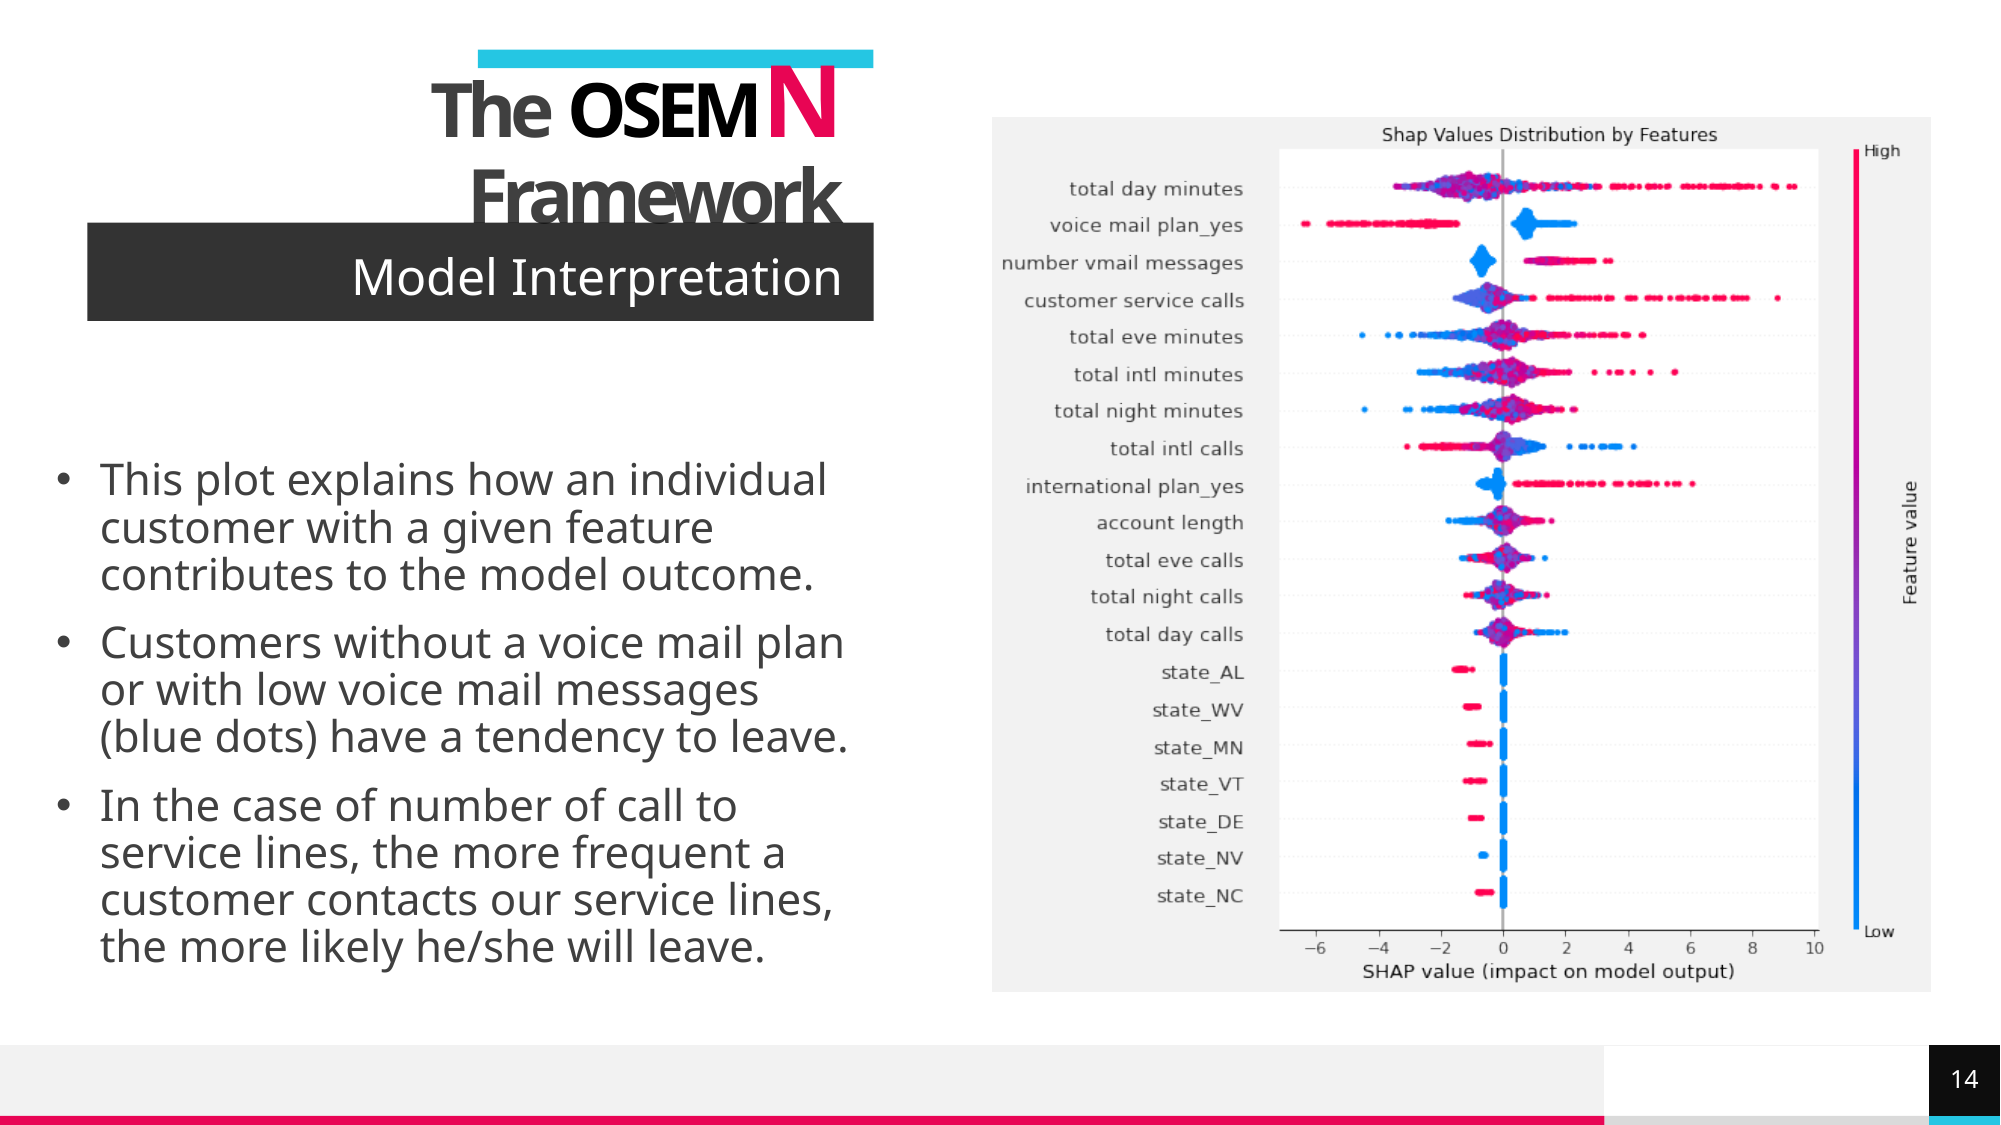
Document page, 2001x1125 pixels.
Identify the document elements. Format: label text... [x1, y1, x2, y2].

list Model Interpretation [87, 222, 874, 321]
text_box [477, 49, 875, 69]
list This plot explains how an individual customer with a given feature contributes to the model outcome. Customers without a voice mail plan or with low voice mail messages (blue dots) have a tendency to leave. In the case of number of call to service lines, the more frequent a customer contacts our service lines, the more likely he/she will leave. [56, 335, 874, 973]
title The OSEMN Framework [111, 68, 874, 222]
picture [991, 116, 1932, 992]
slide_number 14 [1929, 1045, 2000, 1116]
